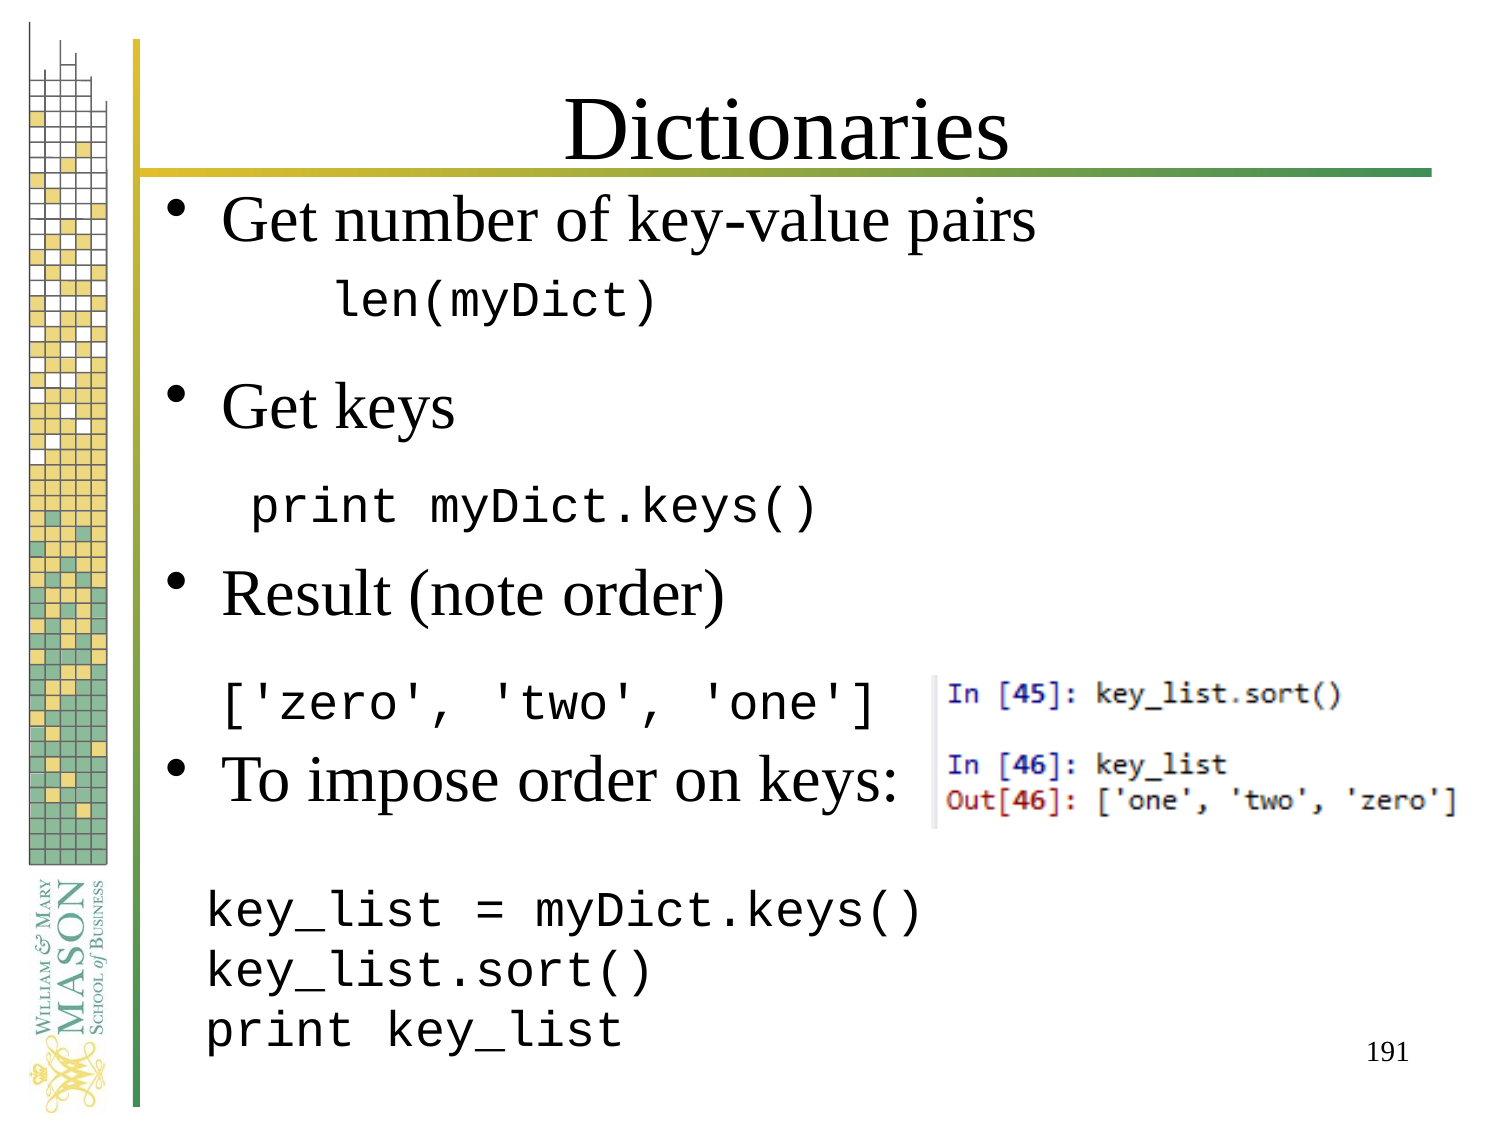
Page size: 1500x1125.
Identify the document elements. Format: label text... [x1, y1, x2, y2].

slide_number 191 [1048, 1024, 1426, 1103]
picture [931, 675, 1476, 830]
text_box print myDict.keys() [235, 465, 835, 540]
text_box ['zero', 'two', 'one'] [203, 662, 894, 738]
text_box len(myDict) [315, 259, 675, 335]
title Dictionaries [150, 45, 1425, 167]
text_box key_list = myDict.keys() key_list.sort() print key_list [190, 869, 940, 1064]
slide_number 65 [29, 879, 107, 1113]
list Get number of key-value pairs Get keys Result (note order) To impose order on keys: [150, 167, 1425, 936]
